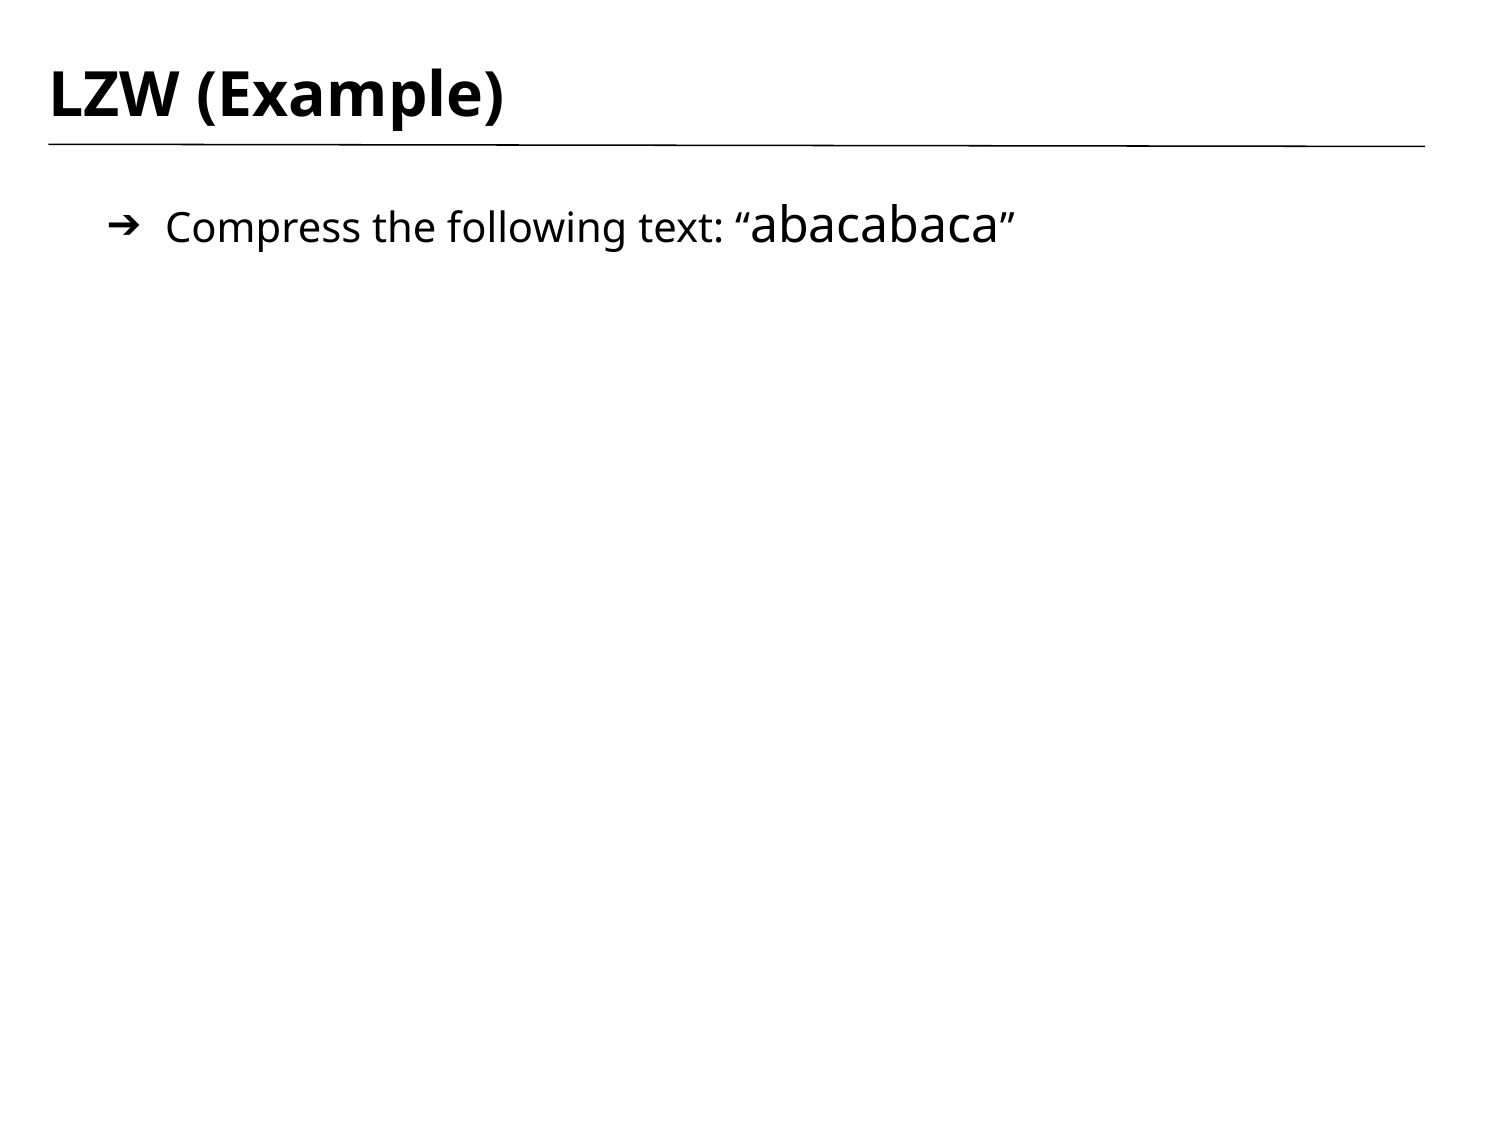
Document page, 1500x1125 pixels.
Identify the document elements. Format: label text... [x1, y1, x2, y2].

title LZW (Example) [33, 32, 1384, 145]
list Compress the following text: “abacabaca” [75, 177, 1425, 289]
